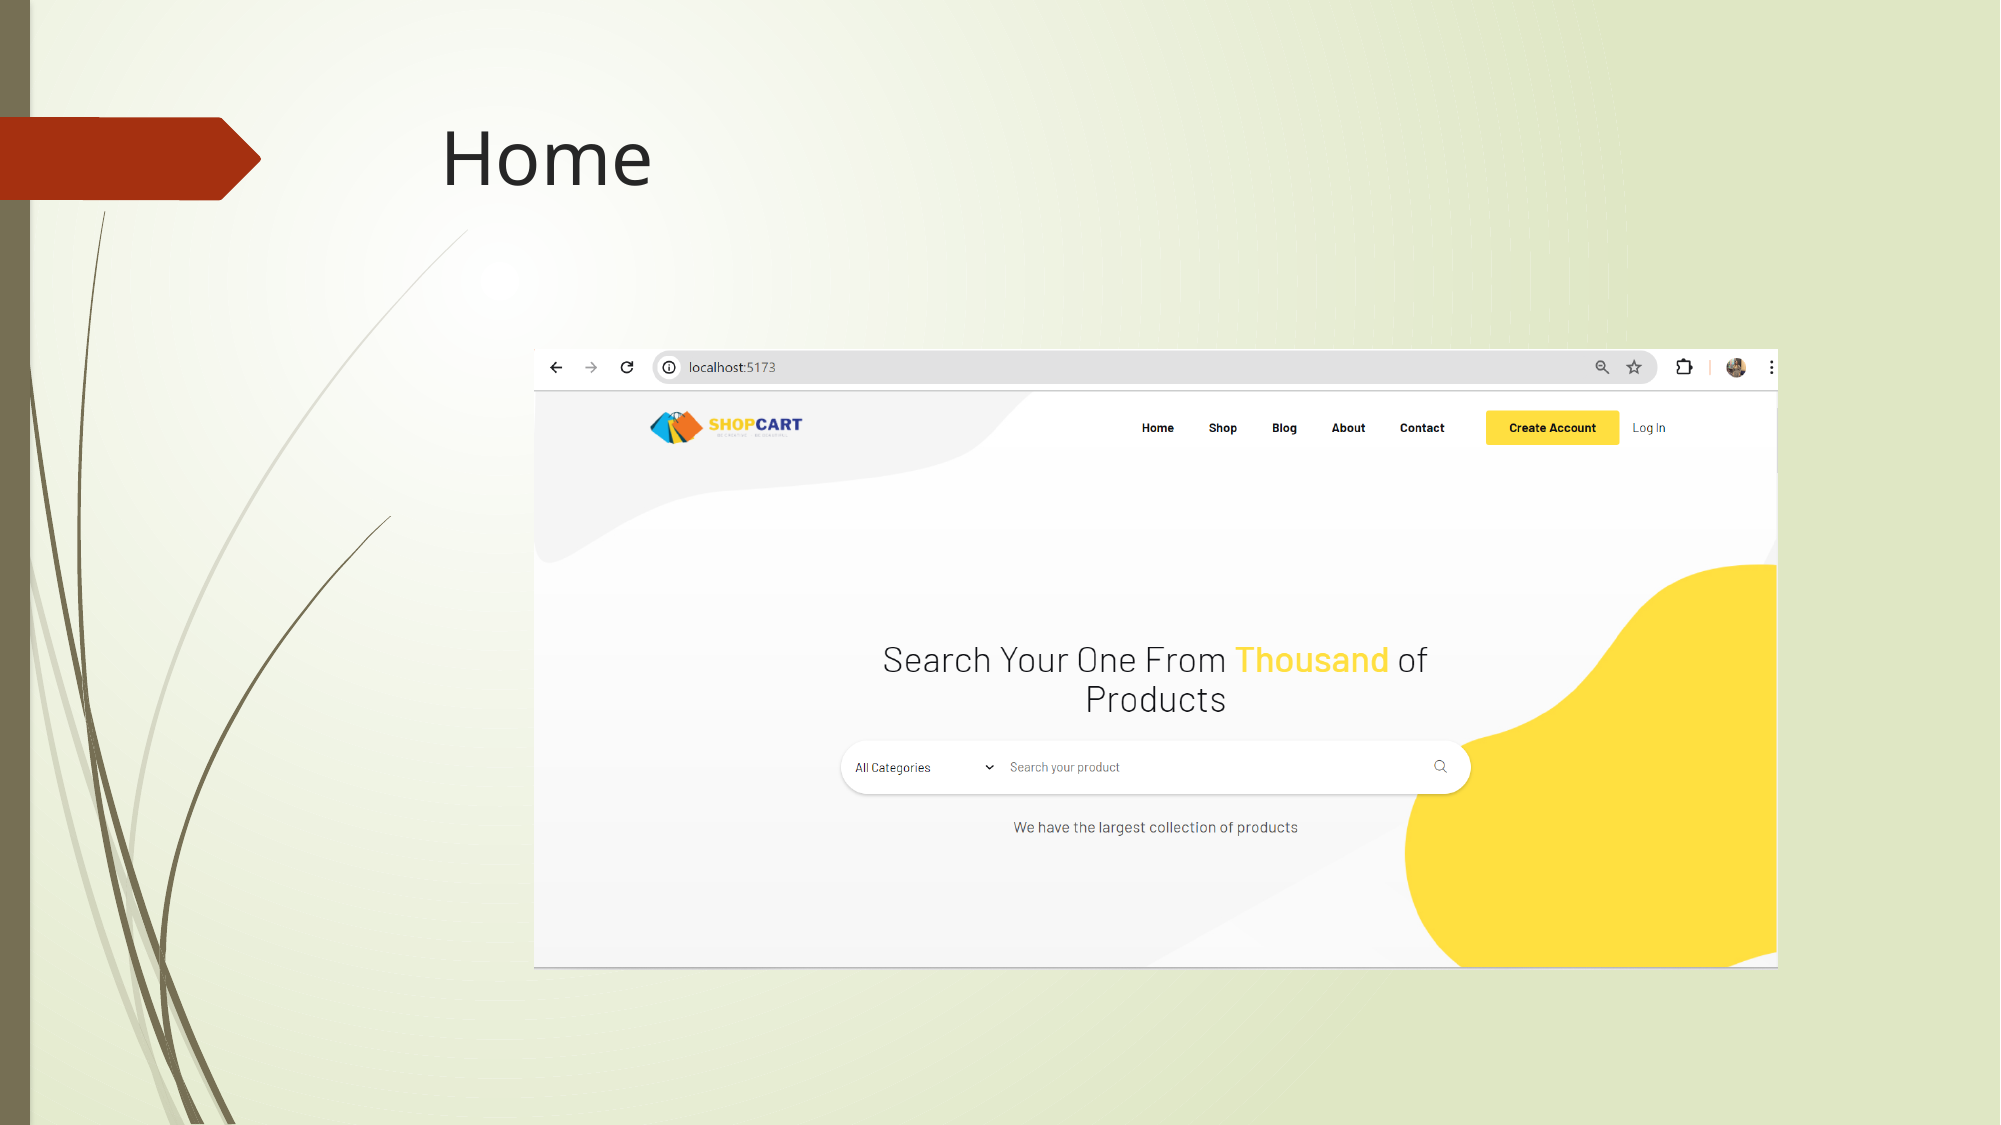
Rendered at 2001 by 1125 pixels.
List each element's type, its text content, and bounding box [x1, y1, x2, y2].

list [534, 349, 1778, 971]
title Home [425, 102, 1888, 313]
